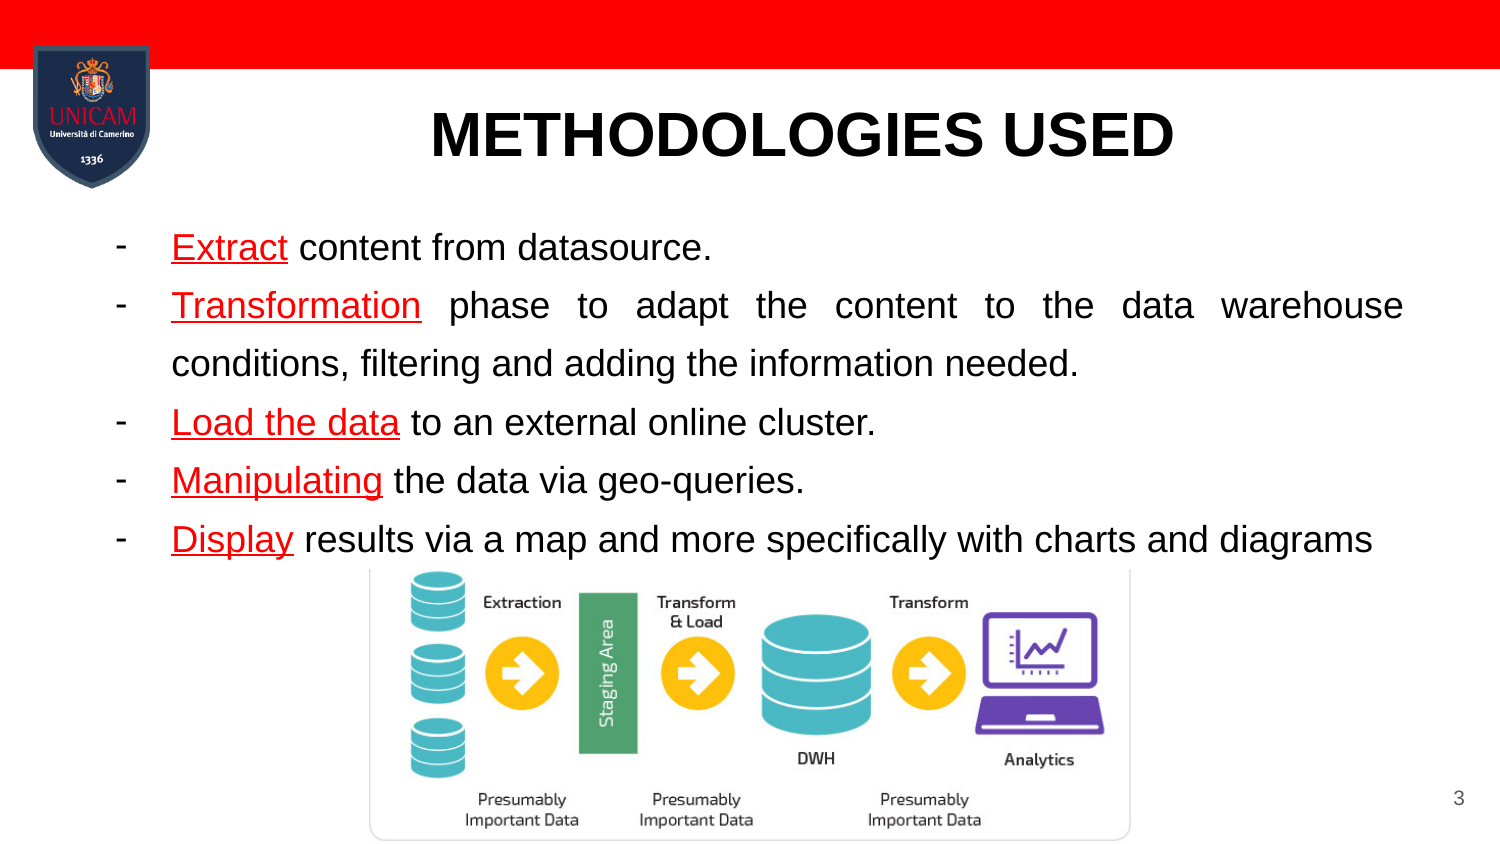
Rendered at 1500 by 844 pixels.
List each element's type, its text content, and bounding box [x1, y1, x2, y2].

slide_number ‹#› [1389, 764, 1480, 830]
text_box [0, 0, 1500, 70]
picture [367, 568, 1134, 844]
text_box METHODOLOGIES USED [221, 79, 1386, 181]
text_box Extract content from datasource. Transformation phase to adapt the content to the data warehouse conditions, filtering and adding the information needed. Load the data to an external online cluster. Manipulating the data via geo-queries. Display results via a map and more specifically with charts and diagrams [81, 194, 1420, 720]
picture [33, 45, 150, 190]
